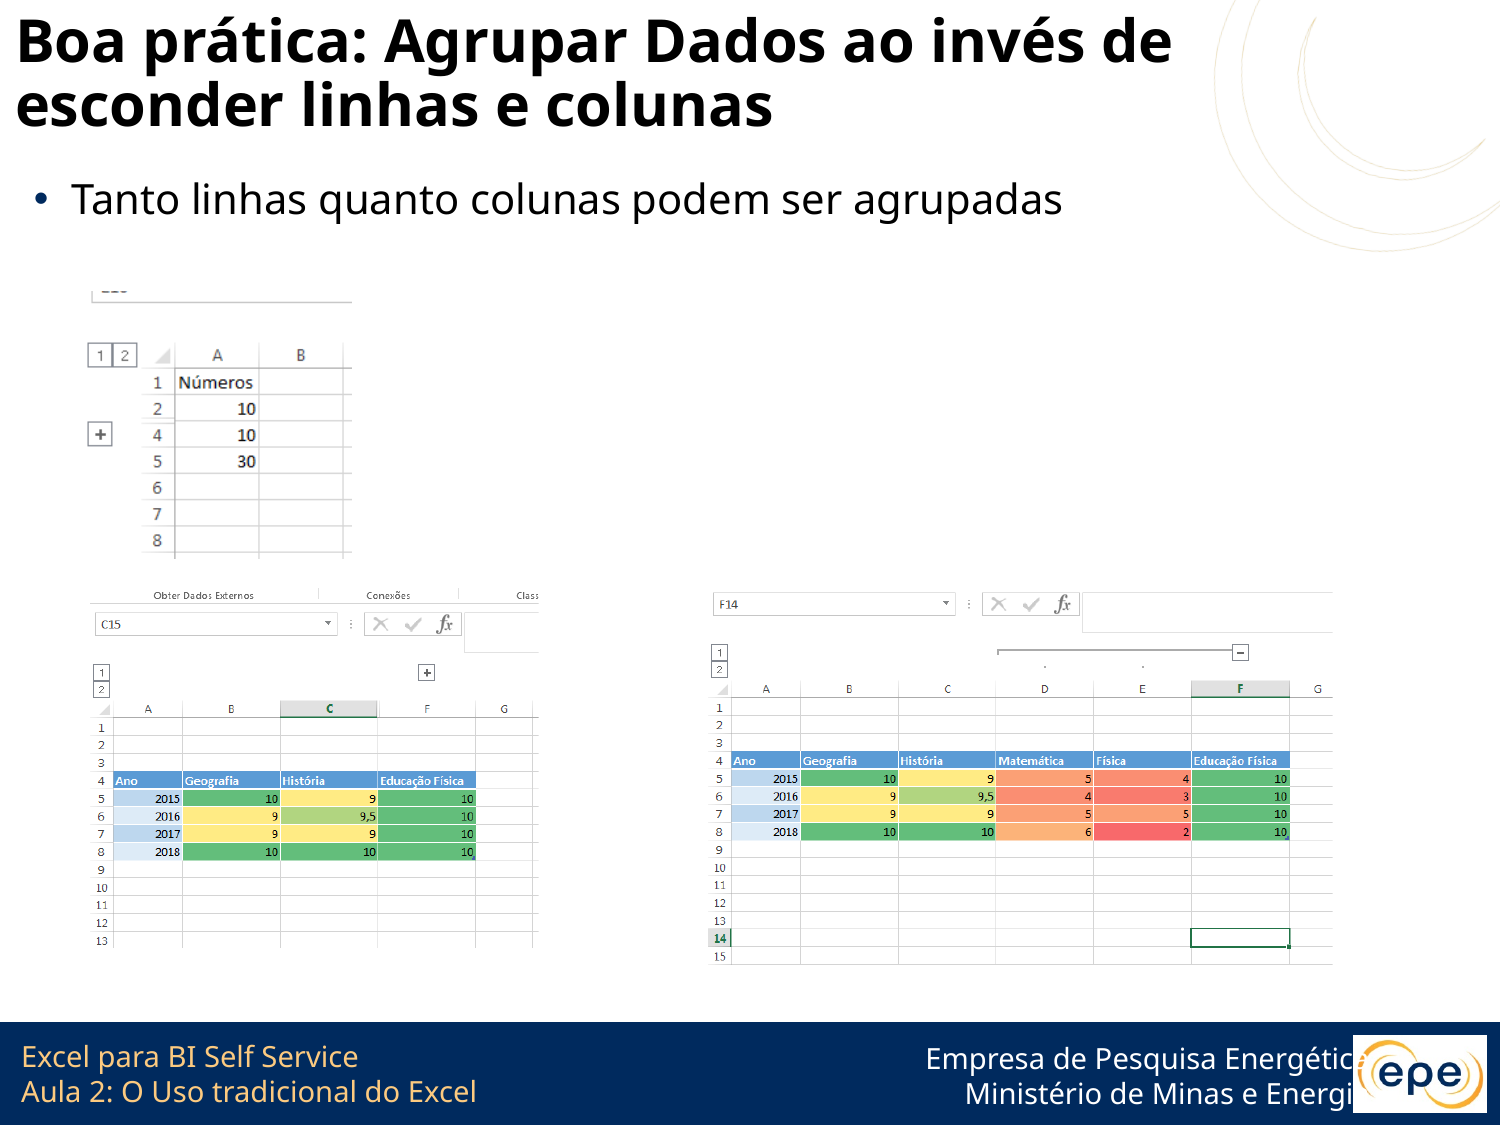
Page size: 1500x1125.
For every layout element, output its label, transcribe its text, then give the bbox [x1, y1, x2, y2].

title Boa prática: Agrupar Dados ao invés de esconder linhas e colunas [0, 3, 1459, 148]
list Tanto linhas quanto colunas podem ser agrupadas [18, 170, 1479, 1007]
picture [90, 588, 539, 948]
picture [85, 291, 352, 559]
picture [708, 588, 1333, 965]
picture [1353, 1035, 1487, 1113]
